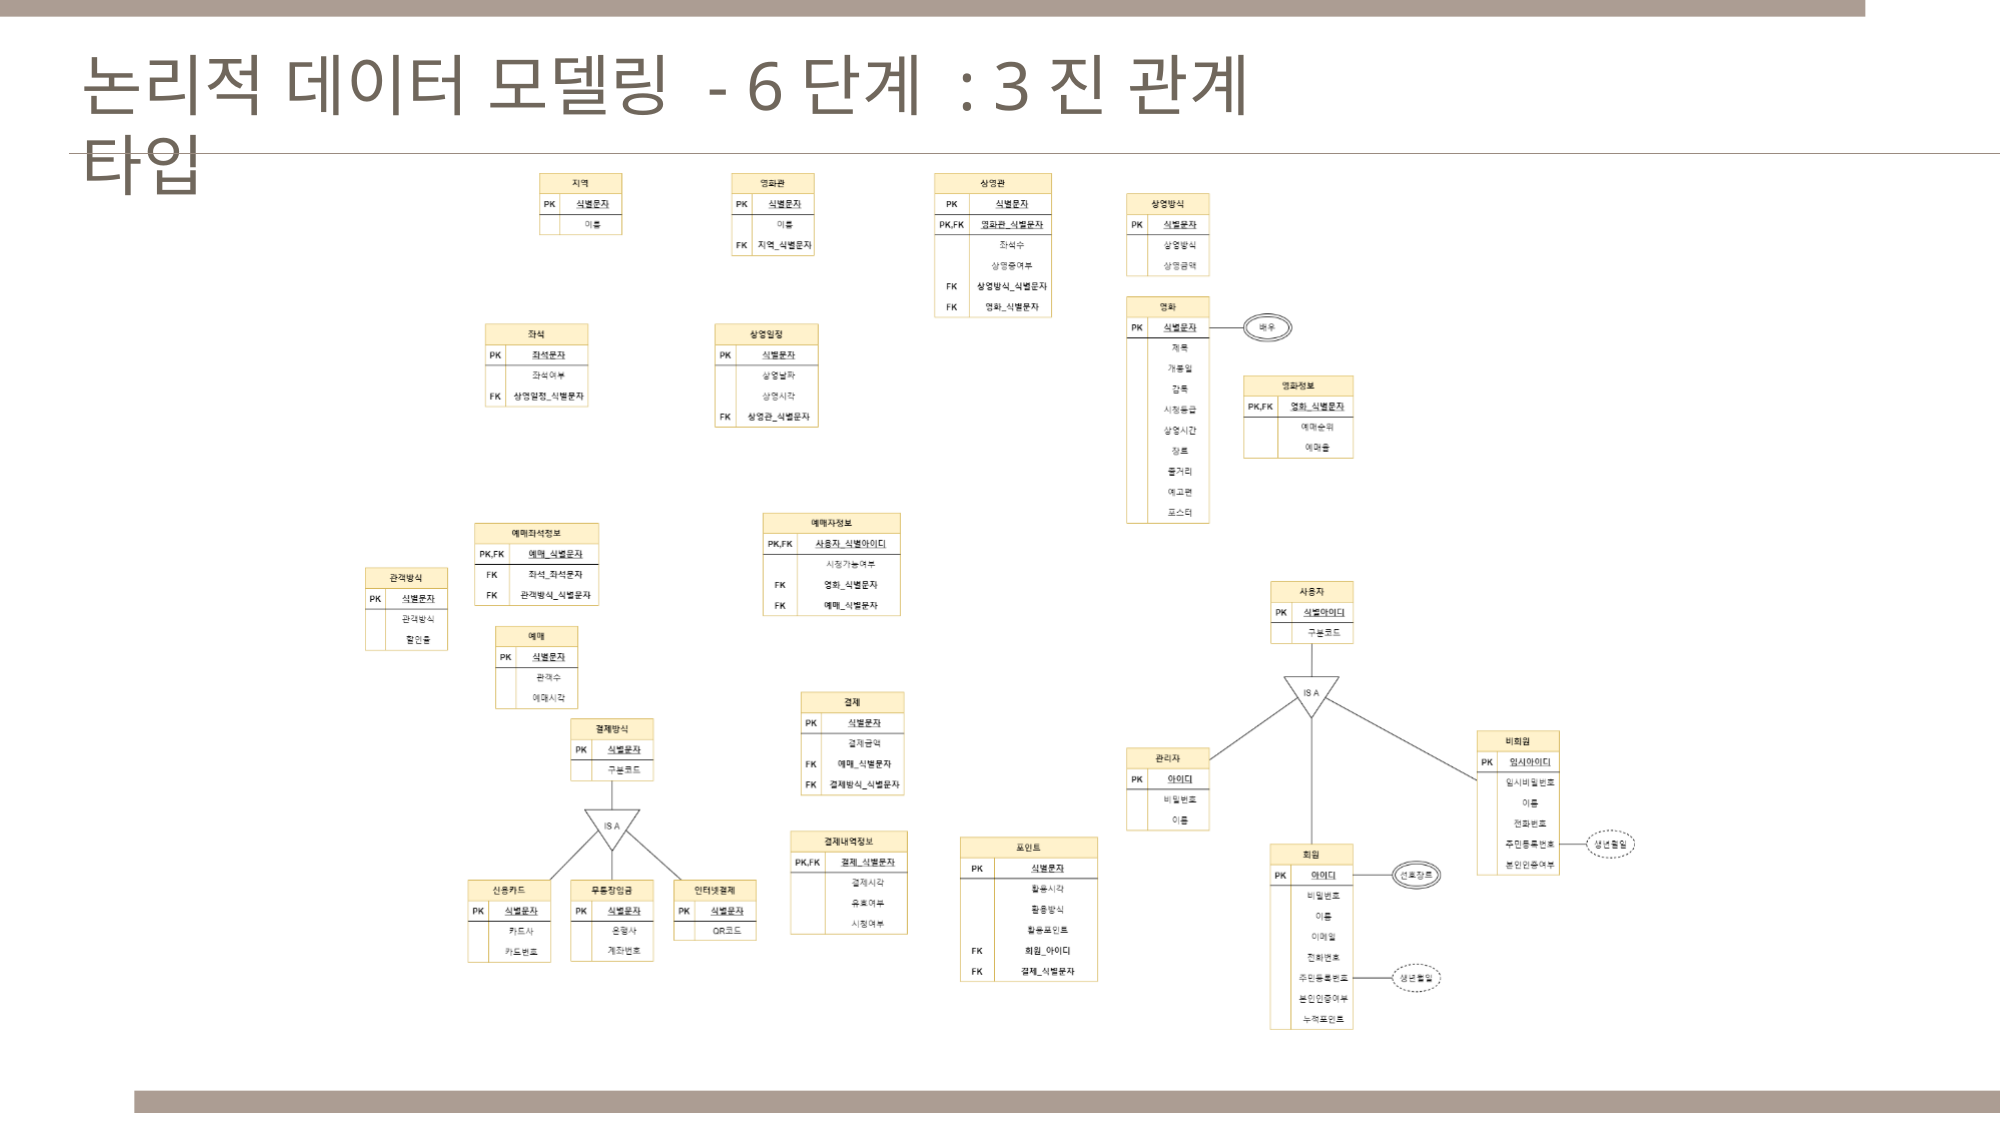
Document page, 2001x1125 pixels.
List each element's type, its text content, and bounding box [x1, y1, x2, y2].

text_box 논리적 데이터 모델링 - 6단계 : 3진 관계 타입 [67, 36, 1271, 212]
picture [358, 166, 1642, 1037]
text_box [133, 1090, 2000, 1114]
text_box [0, 0, 1866, 18]
